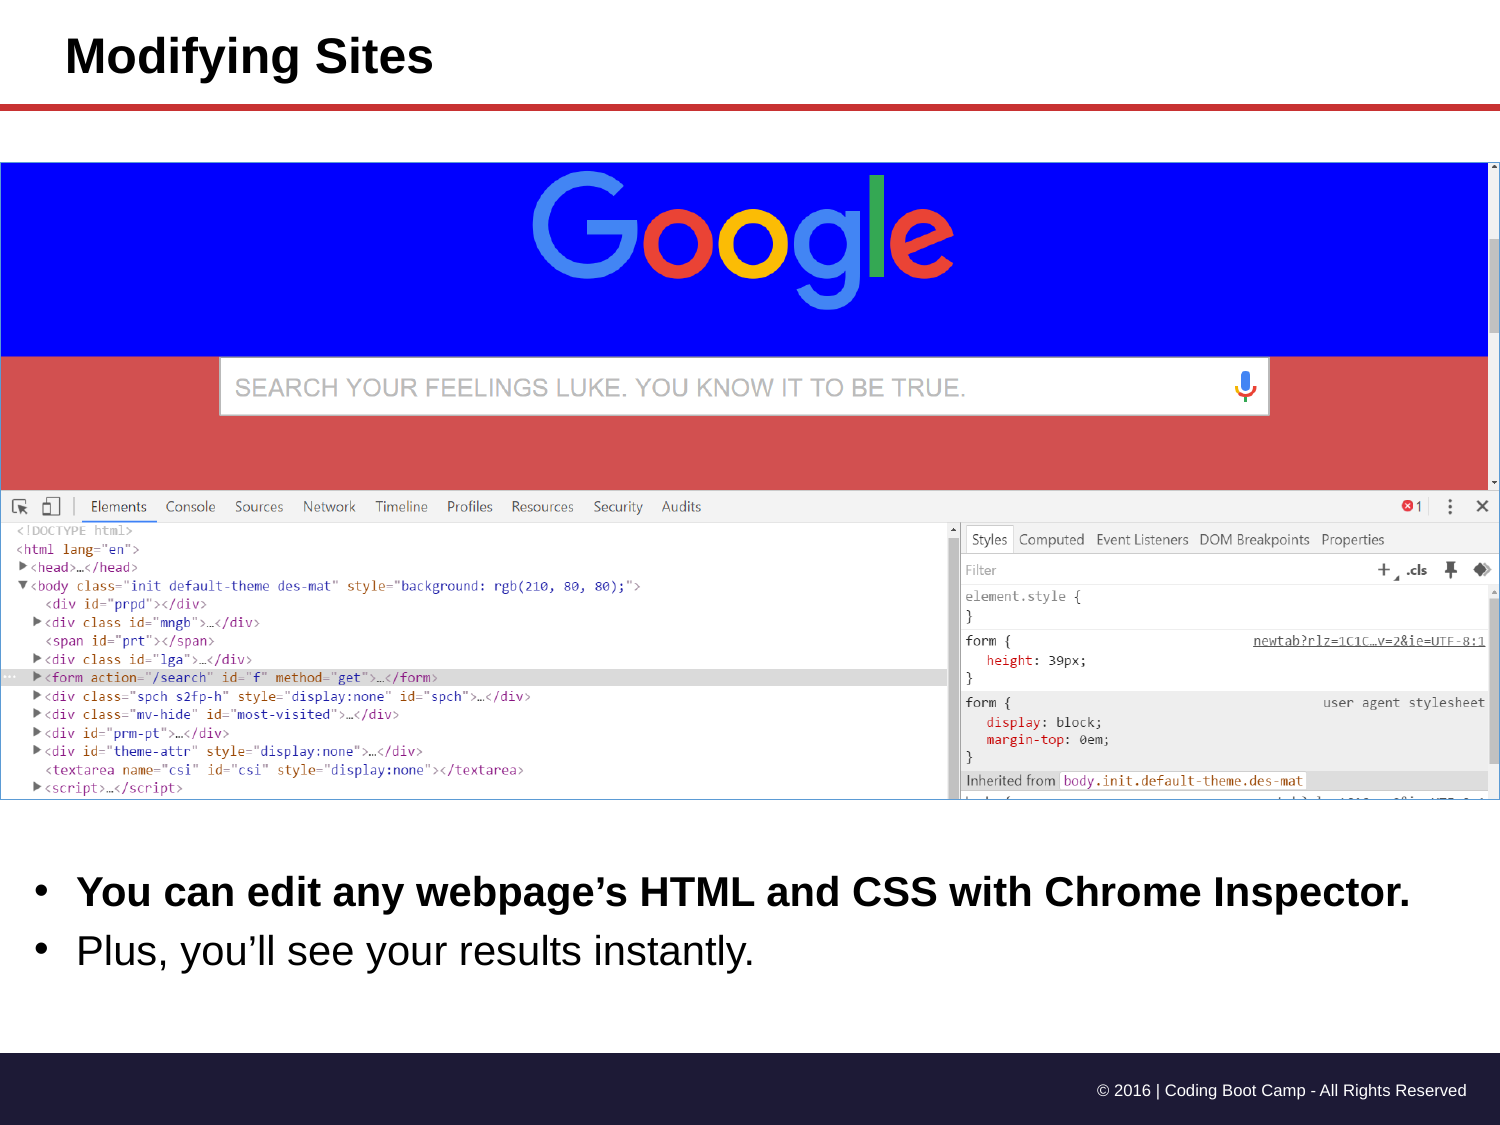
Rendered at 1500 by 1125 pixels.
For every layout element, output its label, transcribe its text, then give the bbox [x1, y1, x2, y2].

text_box You can edit any webpage’s HTML and CSS with Chrome Inspector. Plus, you’ll see your results instantly. [19, 849, 1482, 958]
picture [0, 162, 1500, 800]
text_box Modifying Sites [49, 16, 1188, 91]
